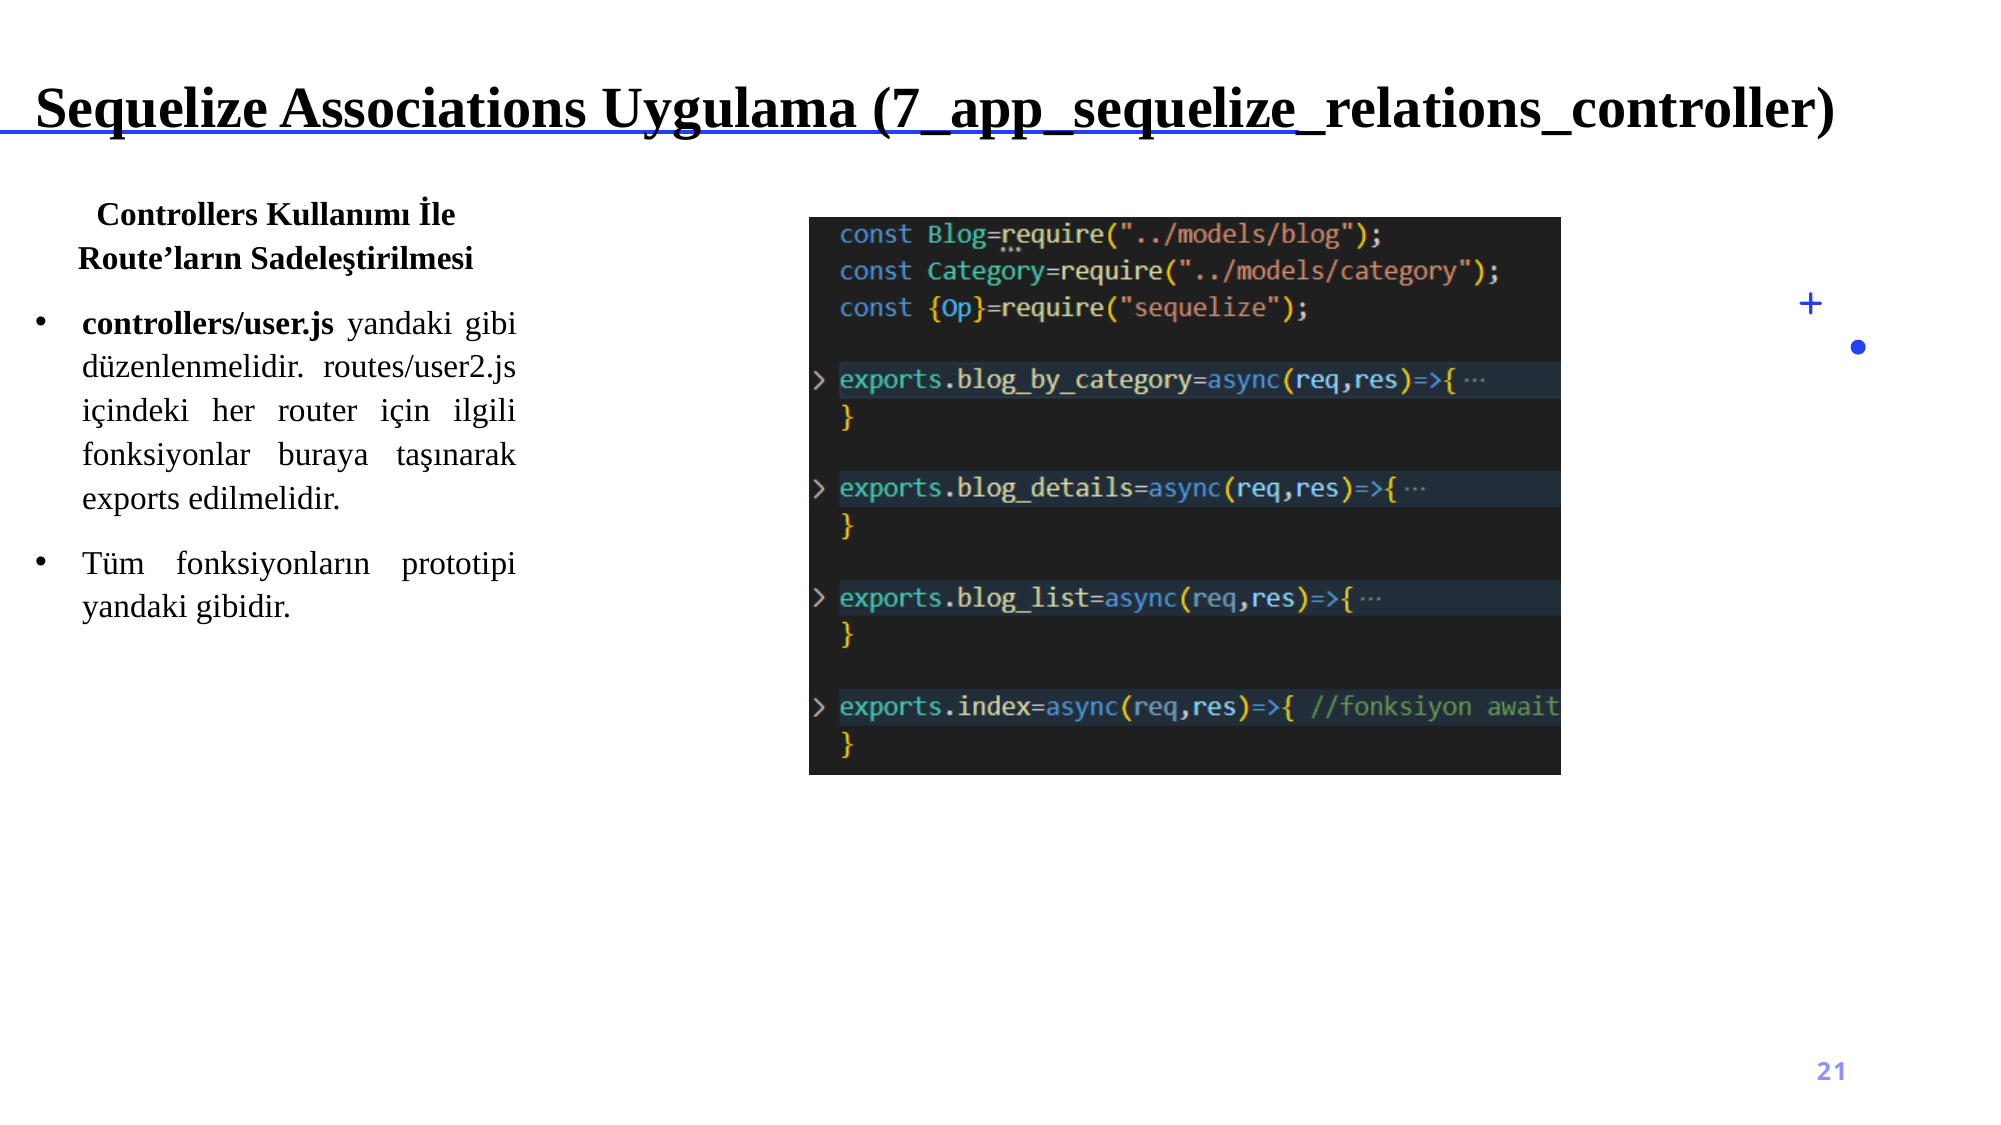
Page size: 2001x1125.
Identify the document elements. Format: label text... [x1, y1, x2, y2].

title Sequelize Associations Uygulama (7_app_sequelize_relations_controller) [20, 53, 1926, 148]
picture [809, 217, 1561, 775]
slide_number 21 [1412, 1042, 1863, 1103]
list Controllers Kullanımı İle Route’ların Sadeleştirilmesi controllers/user.js yandaki gibi düzenlenmelidir. routes/user2.js içindeki her router için ilgili fonksiyonlar buraya taşınarak exports edilmelidir. Tüm fonksiyonların prototipi yandaki gibidir. [20, 180, 533, 1043]
